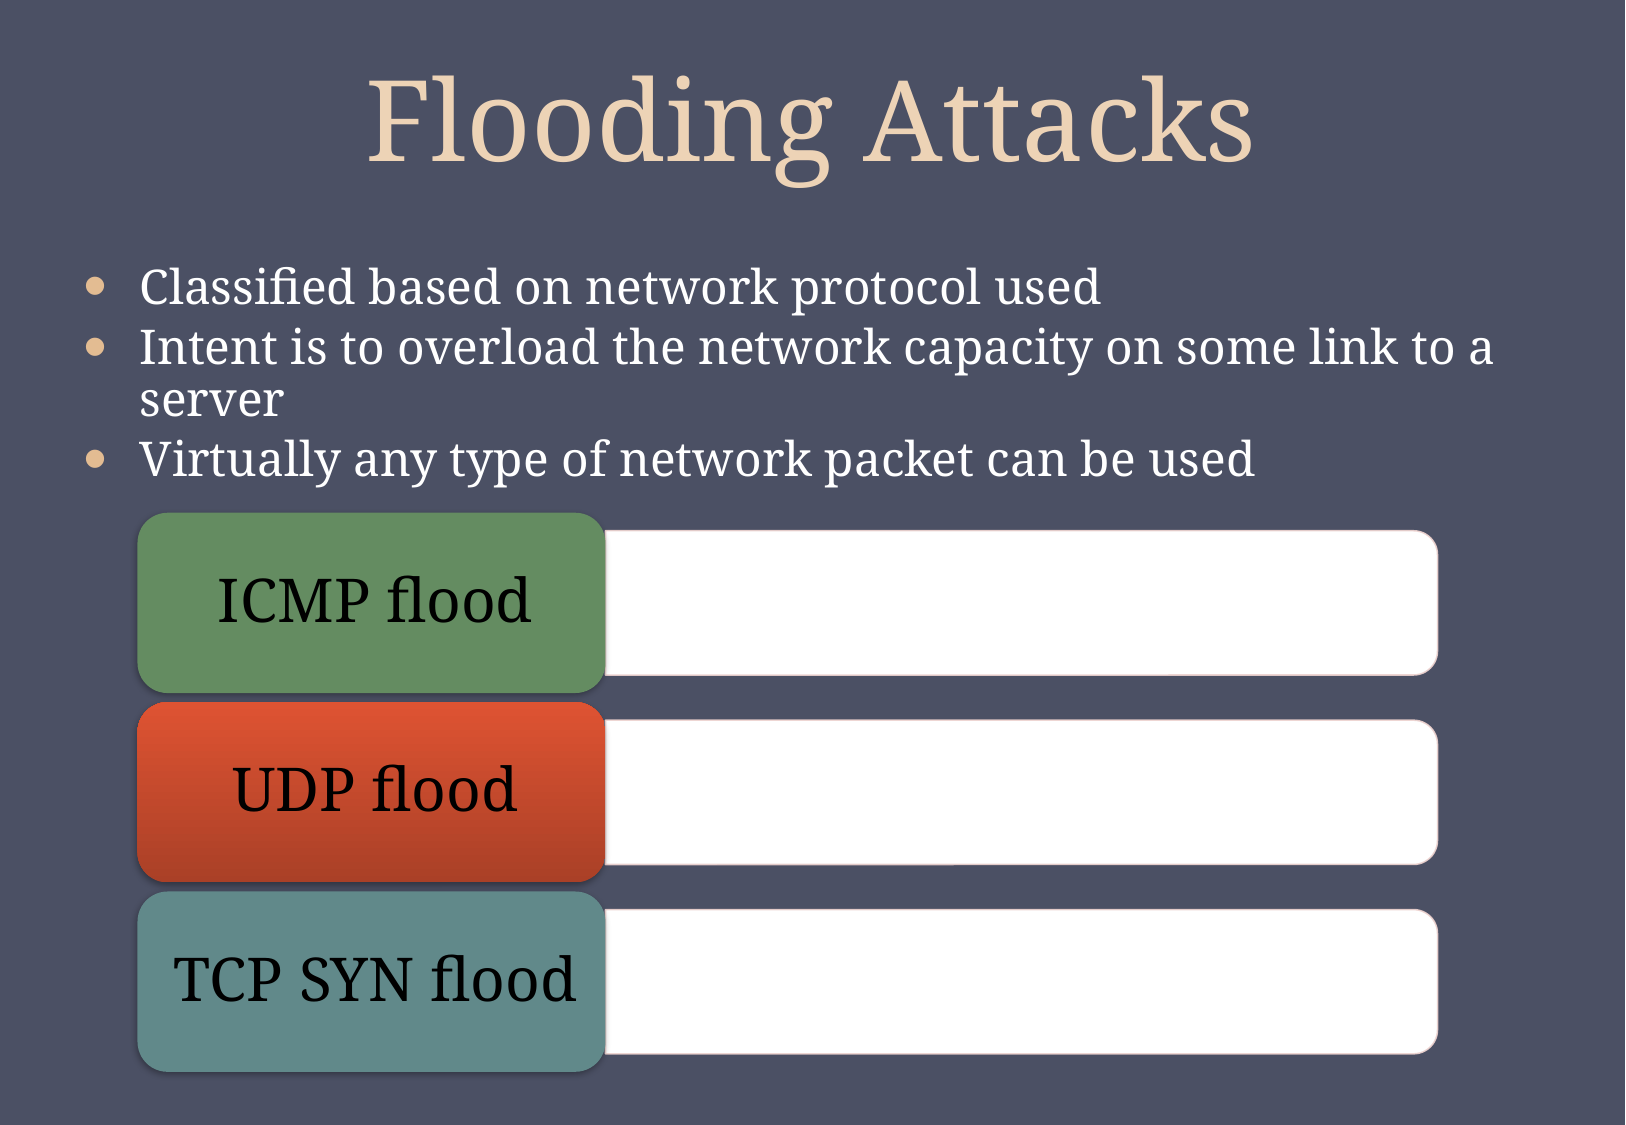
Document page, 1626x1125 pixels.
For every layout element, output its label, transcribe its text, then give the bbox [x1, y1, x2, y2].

list Classified based on network protocol used Intent is to overload the network capacity on some link to a server Virtually any type of network packet can be used [68, 255, 1594, 1056]
title Flooding Attacks [80, 19, 1543, 192]
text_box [137, 512, 1438, 1073]
